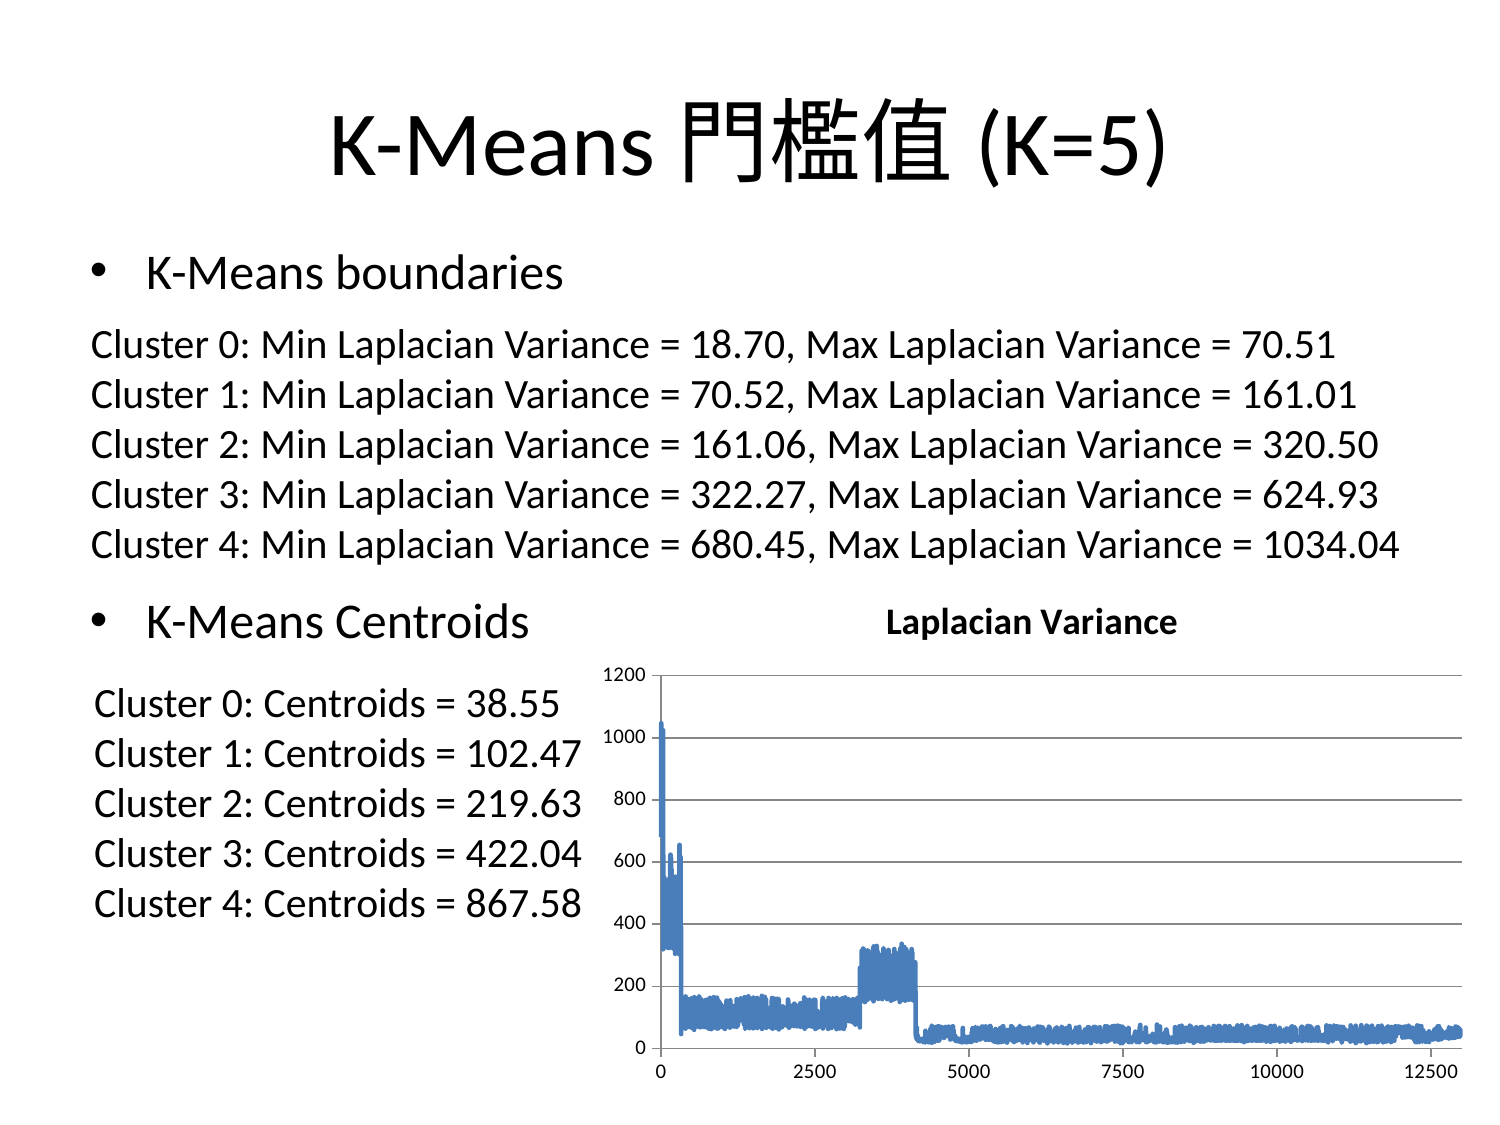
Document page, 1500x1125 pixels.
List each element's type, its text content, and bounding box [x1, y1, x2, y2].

title K-Means門檻值(K=5) [75, 45, 1425, 231]
chart [584, 576, 1480, 1095]
text_box Cluster 0: Min Laplacian Variance = 18.70, Max Laplacian Variance = 70.51 Cluster 1: Min Laplacian Variance = 70.52, Max Laplacian Variance = 161.01 Cluster 2: Min Laplacian Variance = 161.06, Max Laplacian Variance = 320.50 Cluster 3: Min Laplacian Variance = 322.27, Max Laplacian Variance = 624.93 Cluster 4: Min Laplacian Variance = 680.45, Max Laplacian Variance = 1034.04 [76, 309, 1426, 574]
text_box Cluster 0: Centroids = 38.55 Cluster 1: Centroids = 102.47 Cluster 2: Centroids = 219.63 Cluster 3: Centroids = 422.04 Cluster 4: Centroids = 867.58 [79, 668, 579, 934]
text_box K-Means boundaries K-Means Centroids [74, 231, 1425, 922]
